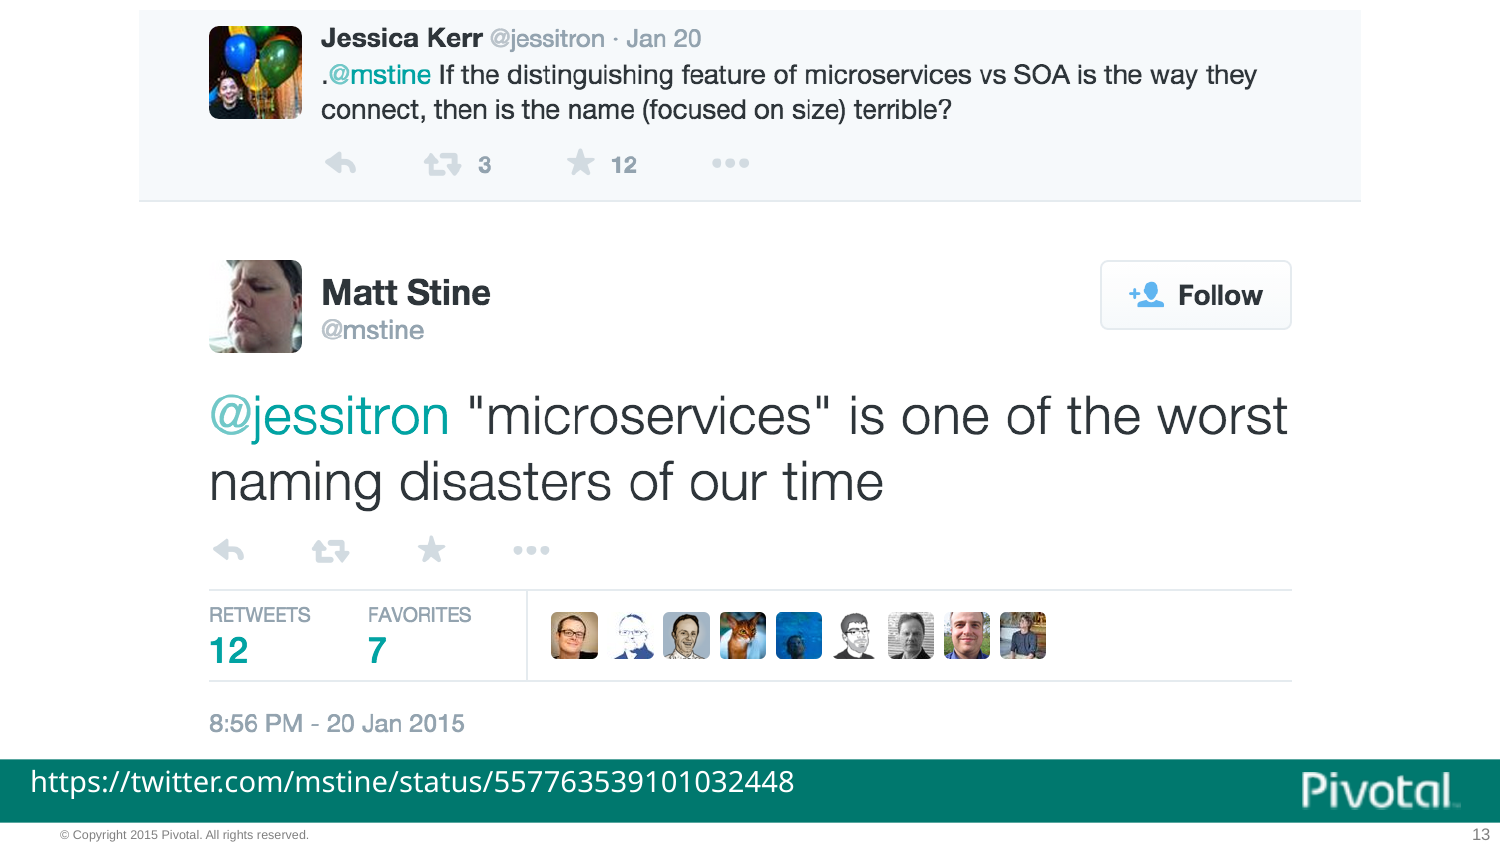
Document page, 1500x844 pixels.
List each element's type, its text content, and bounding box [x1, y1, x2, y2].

text_box https://twitter.com/mstine/status/557763539101032448 [30, 763, 796, 799]
picture [1302, 772, 1461, 810]
picture [138, 10, 1361, 755]
slide_number 13 [1402, 823, 1492, 844]
